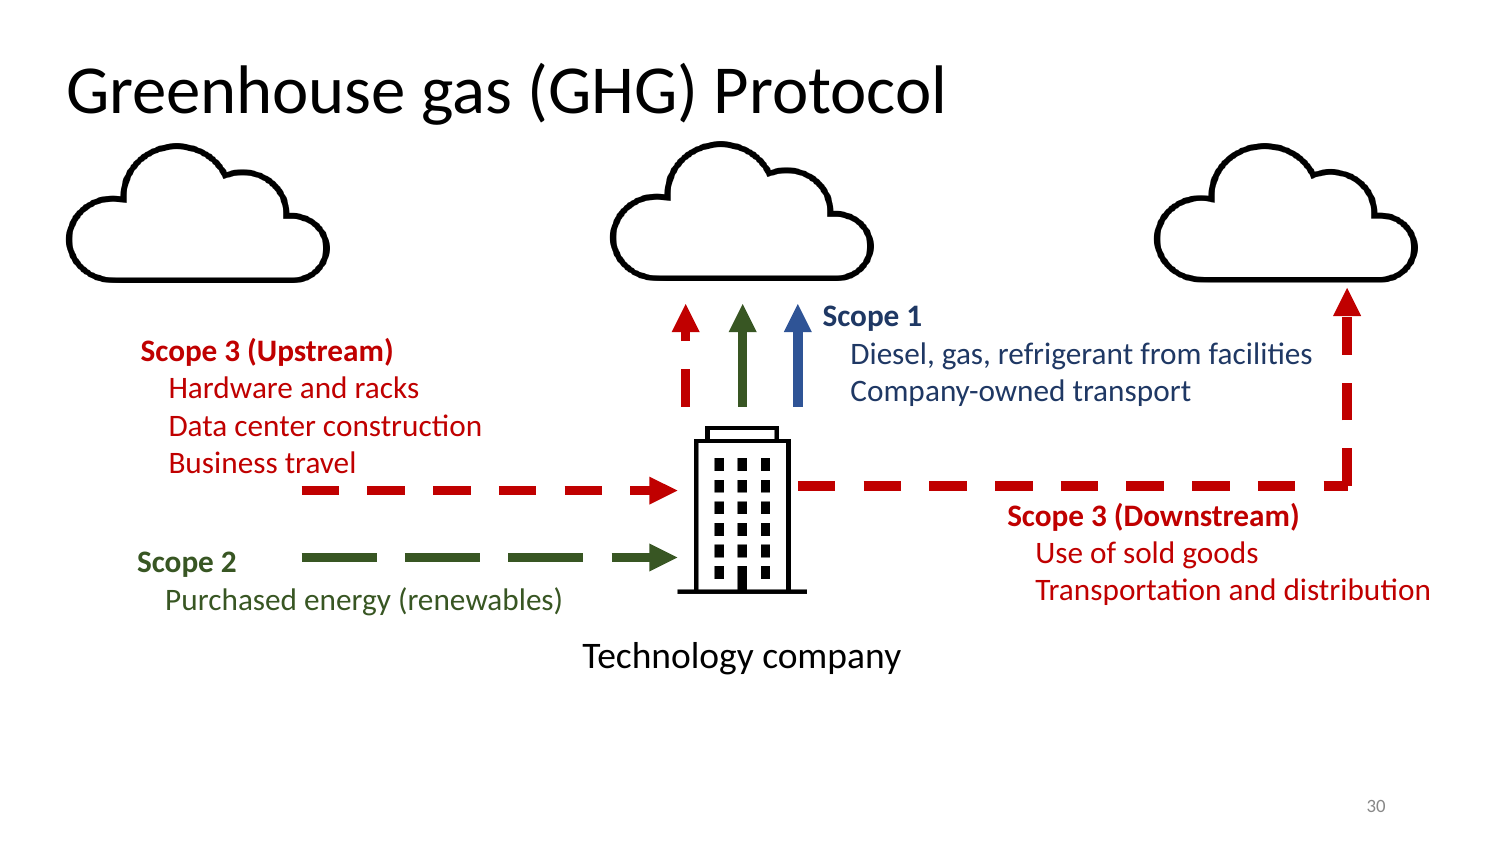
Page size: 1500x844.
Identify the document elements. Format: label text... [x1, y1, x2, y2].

slide_number 30 [1059, 782, 1397, 827]
title Greenhouse gas (GHG) Protocol [54, 9, 1349, 70]
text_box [47, 71, 1461, 719]
